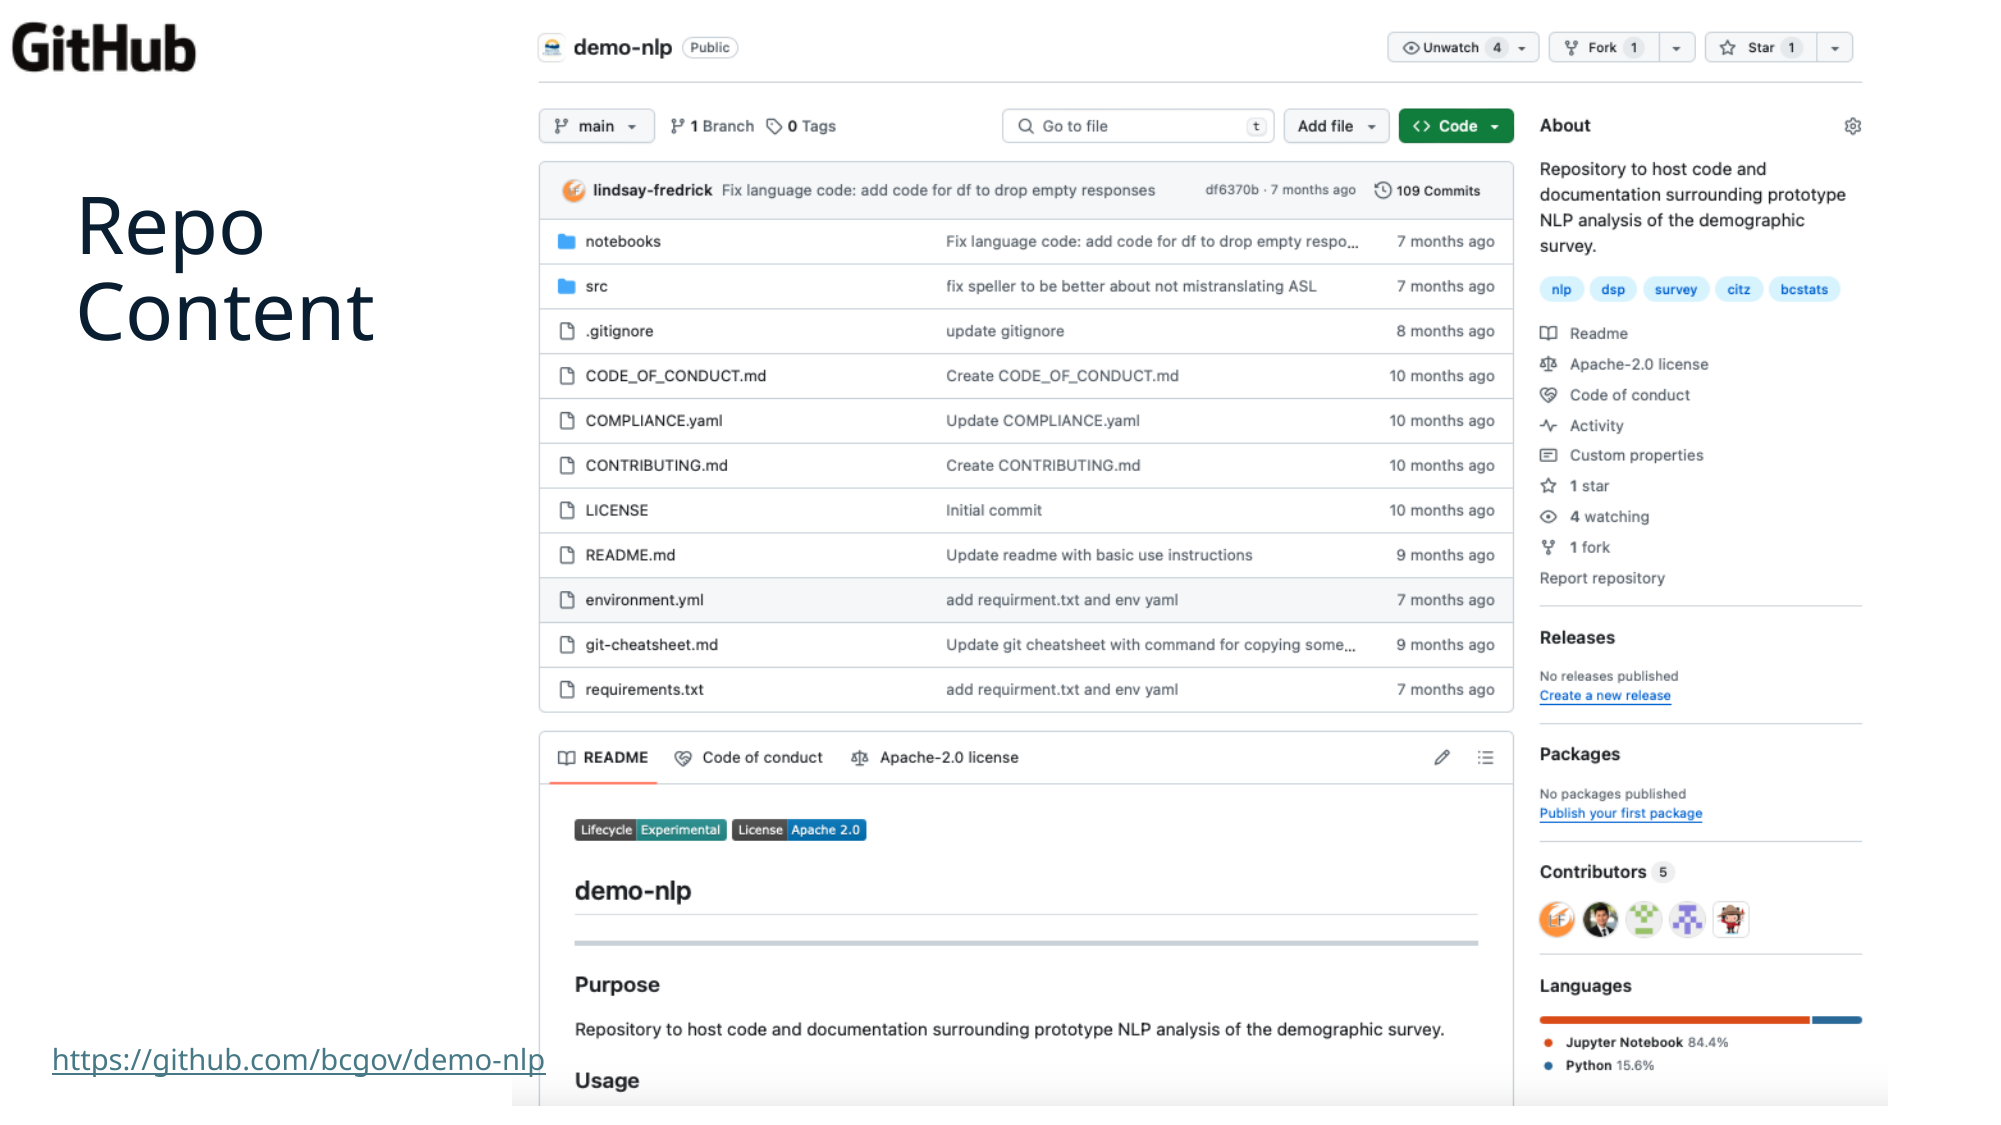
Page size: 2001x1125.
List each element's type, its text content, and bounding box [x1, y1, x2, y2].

picture [5, 6, 205, 89]
title Repo Content [60, 177, 453, 366]
text_box https://github.com/bcgov/demo-nlp [37, 1034, 512, 1089]
picture [512, 19, 1889, 1106]
